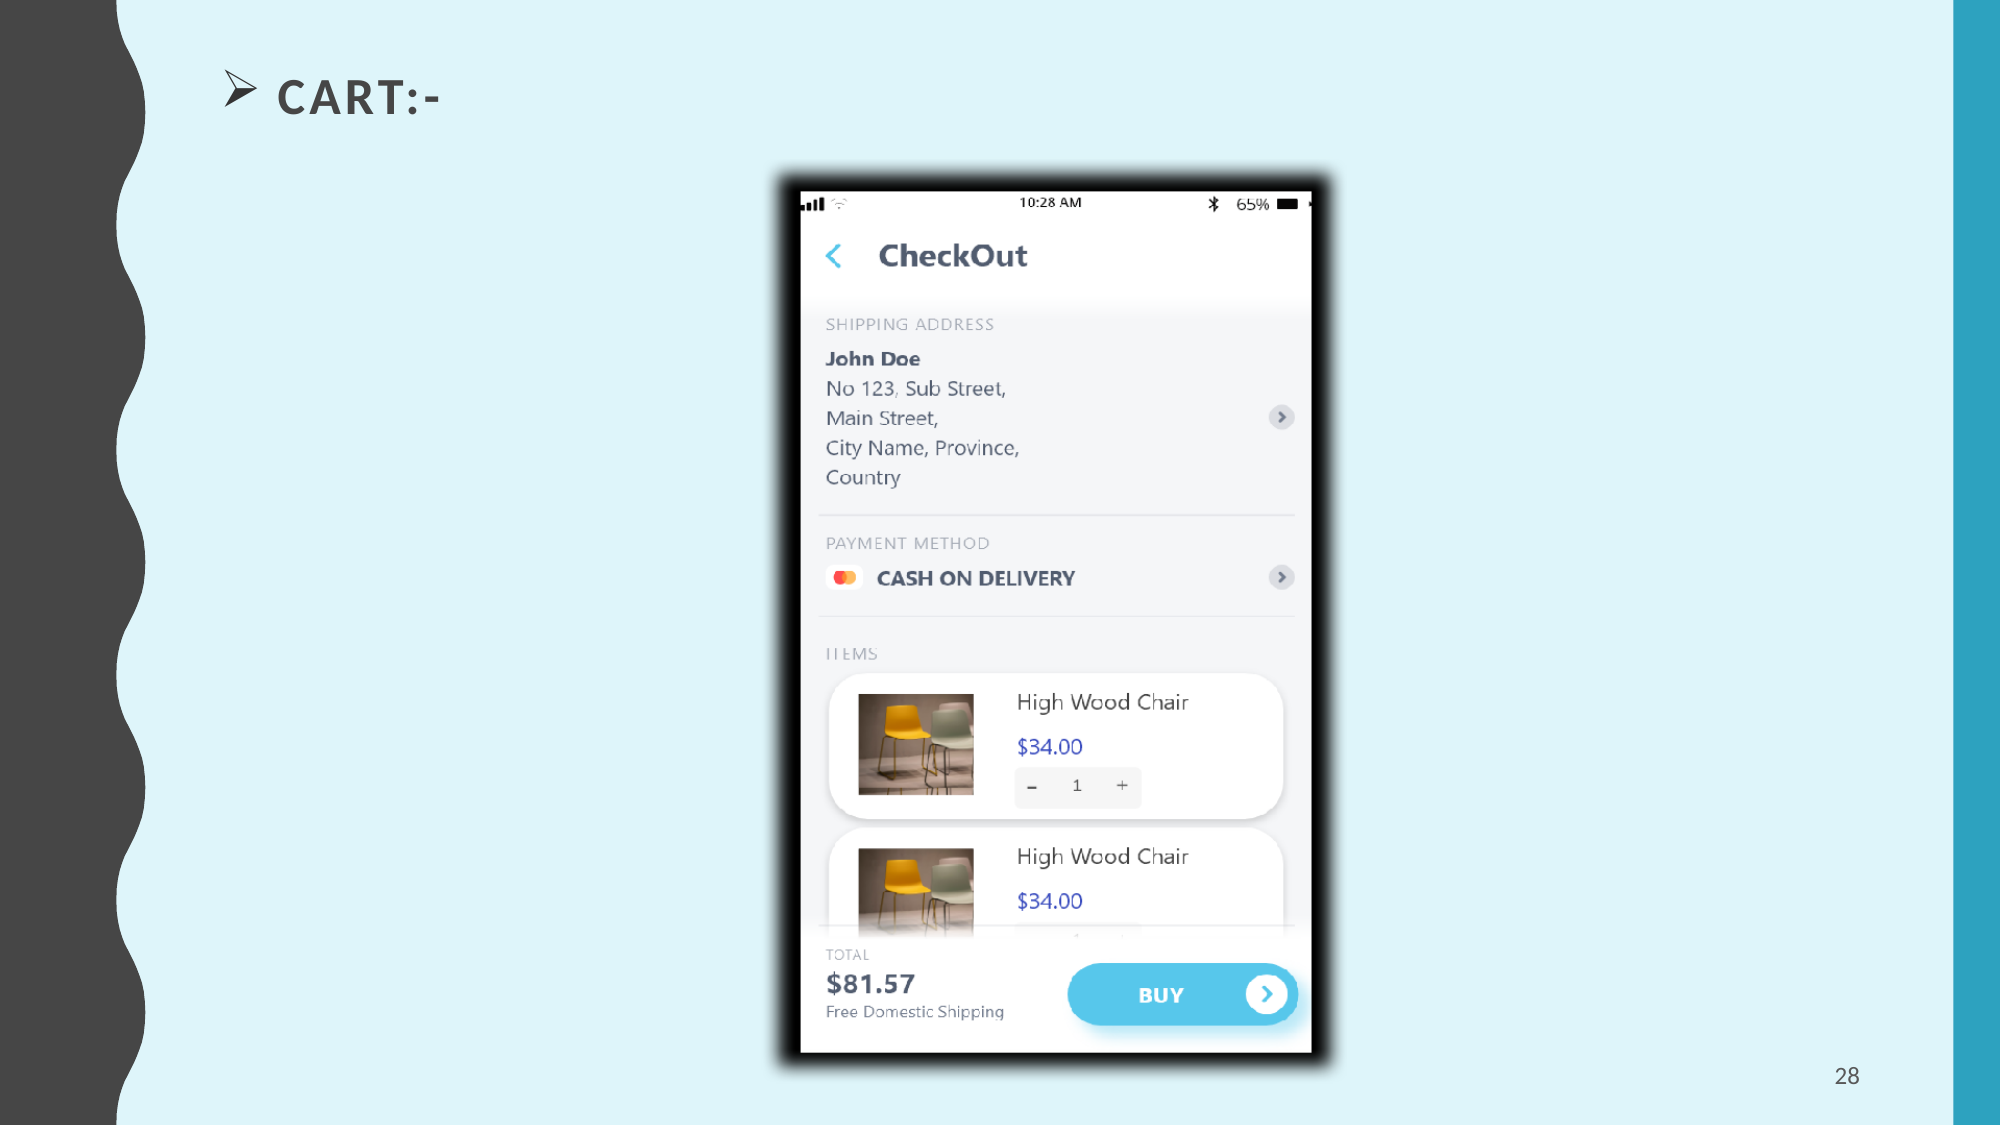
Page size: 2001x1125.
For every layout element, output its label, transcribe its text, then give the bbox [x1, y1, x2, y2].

slide_number 28 [1412, 1045, 1875, 1103]
picture [761, 157, 1347, 1084]
title cart:- [205, 62, 1875, 308]
